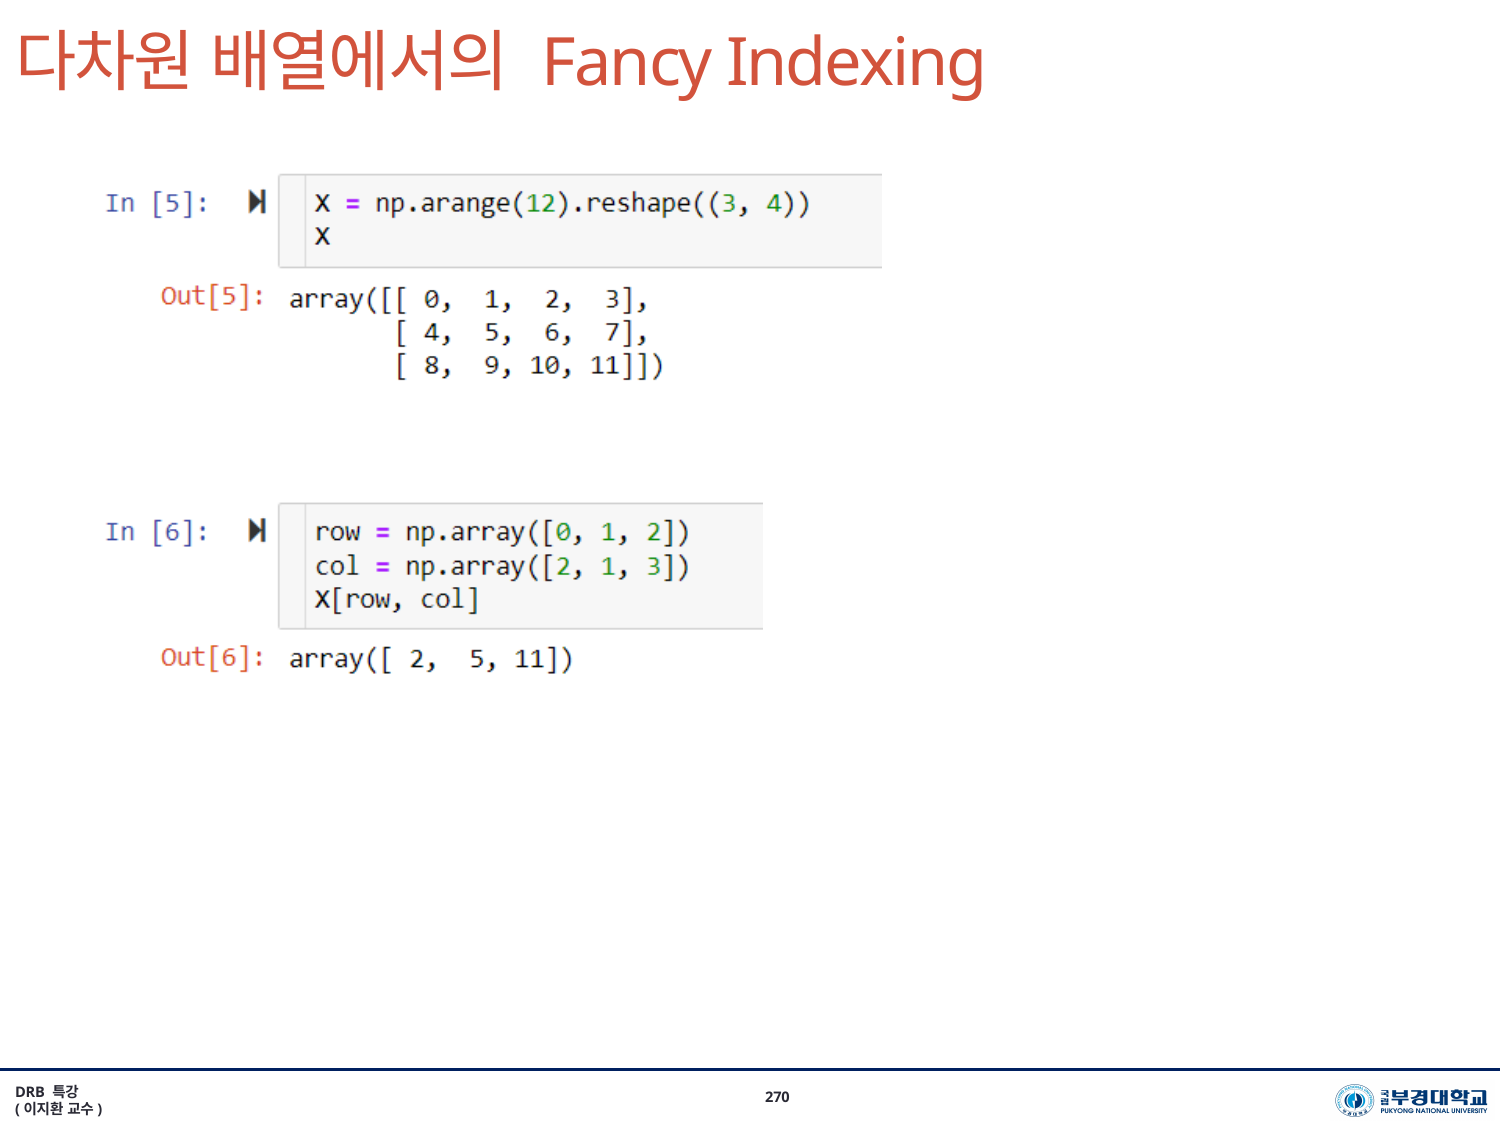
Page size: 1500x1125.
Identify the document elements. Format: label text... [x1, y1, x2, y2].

title 다차원 배열에서의 Fancy Indexing [0, 1, 1500, 116]
slide_number DRB 특강 (이지환 교수) [0, 1082, 303, 1118]
picture [74, 469, 763, 702]
picture [1330, 1079, 1495, 1121]
picture [74, 149, 882, 421]
